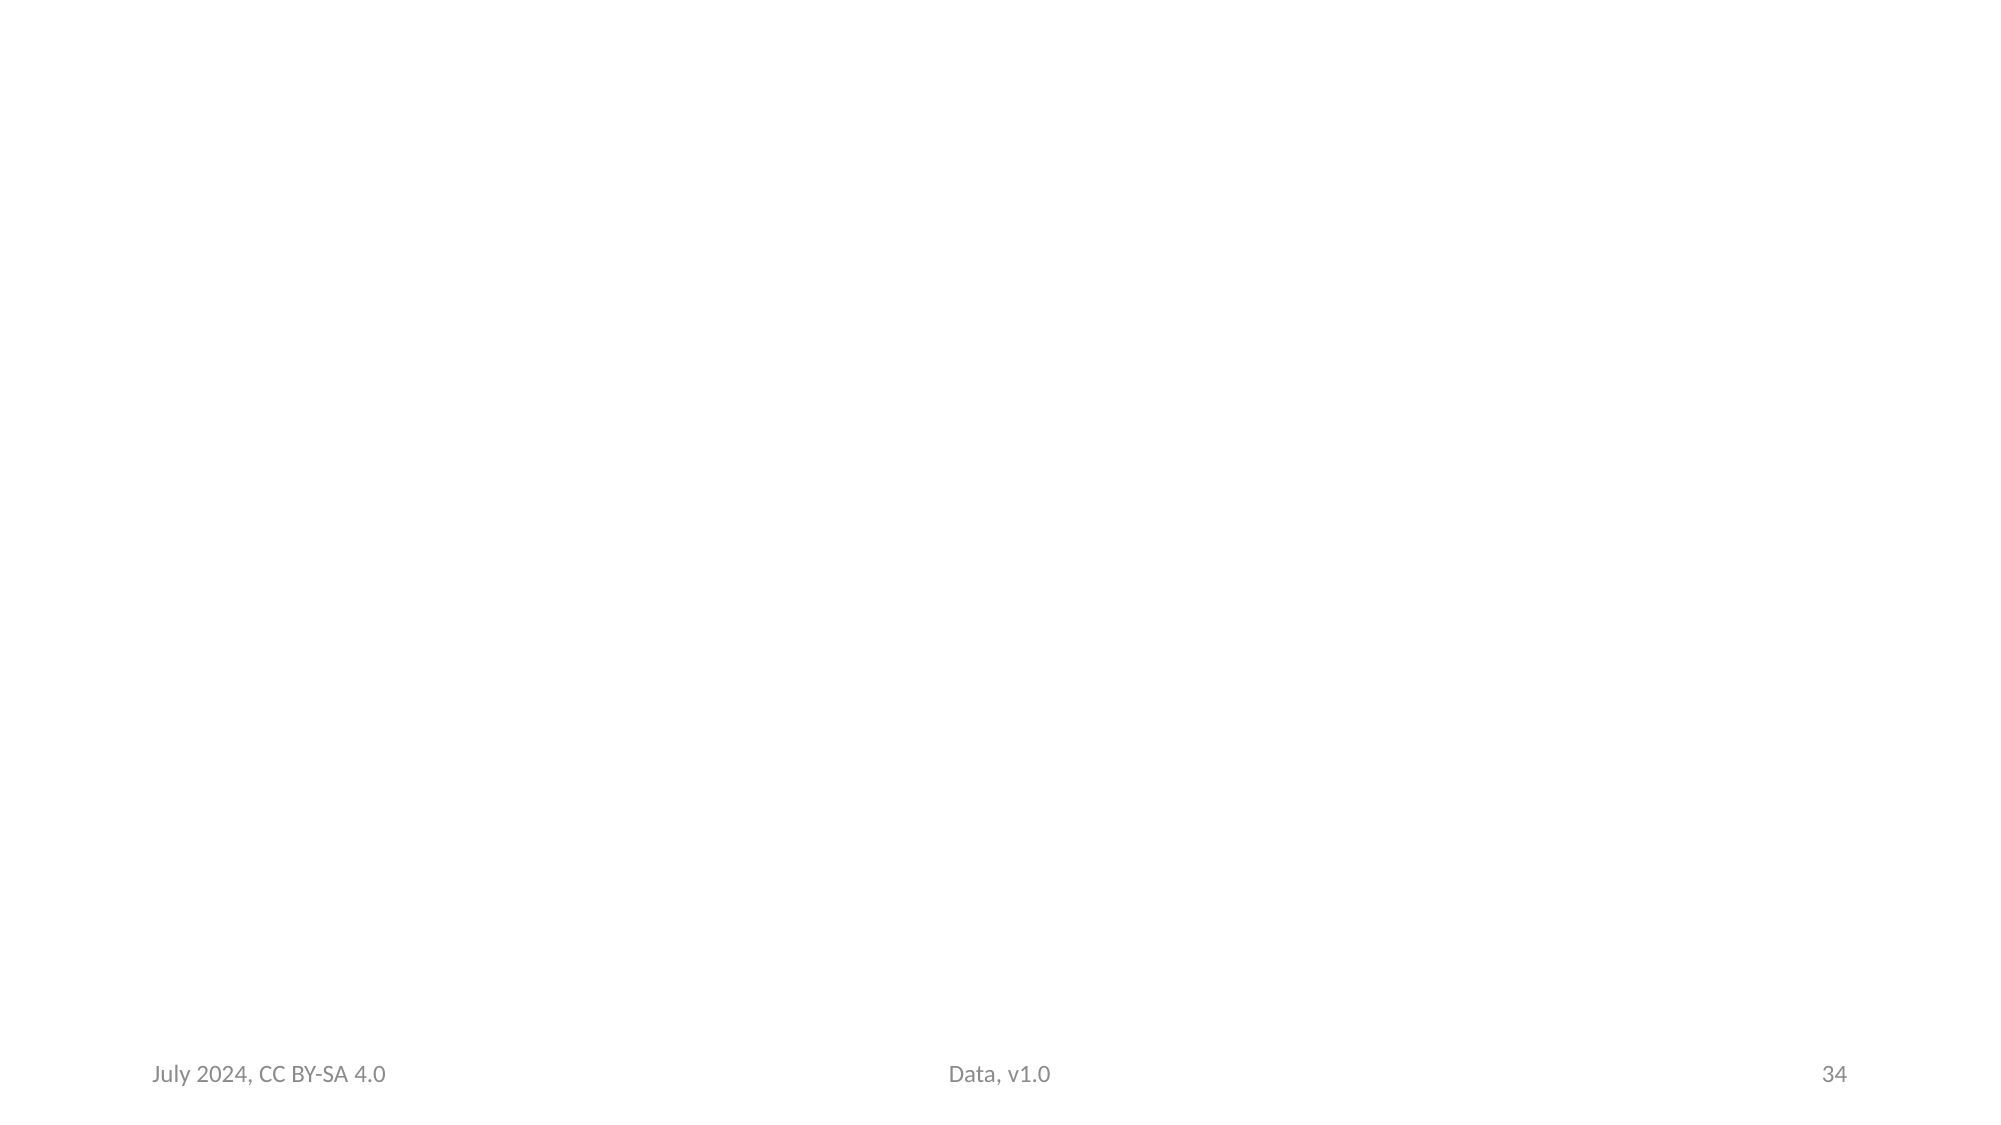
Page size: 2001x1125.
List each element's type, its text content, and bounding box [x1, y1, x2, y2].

slide_number 34 [1412, 1042, 1863, 1103]
footer Data, v1.0 [662, 1042, 1338, 1103]
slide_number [137, 1042, 588, 1103]
